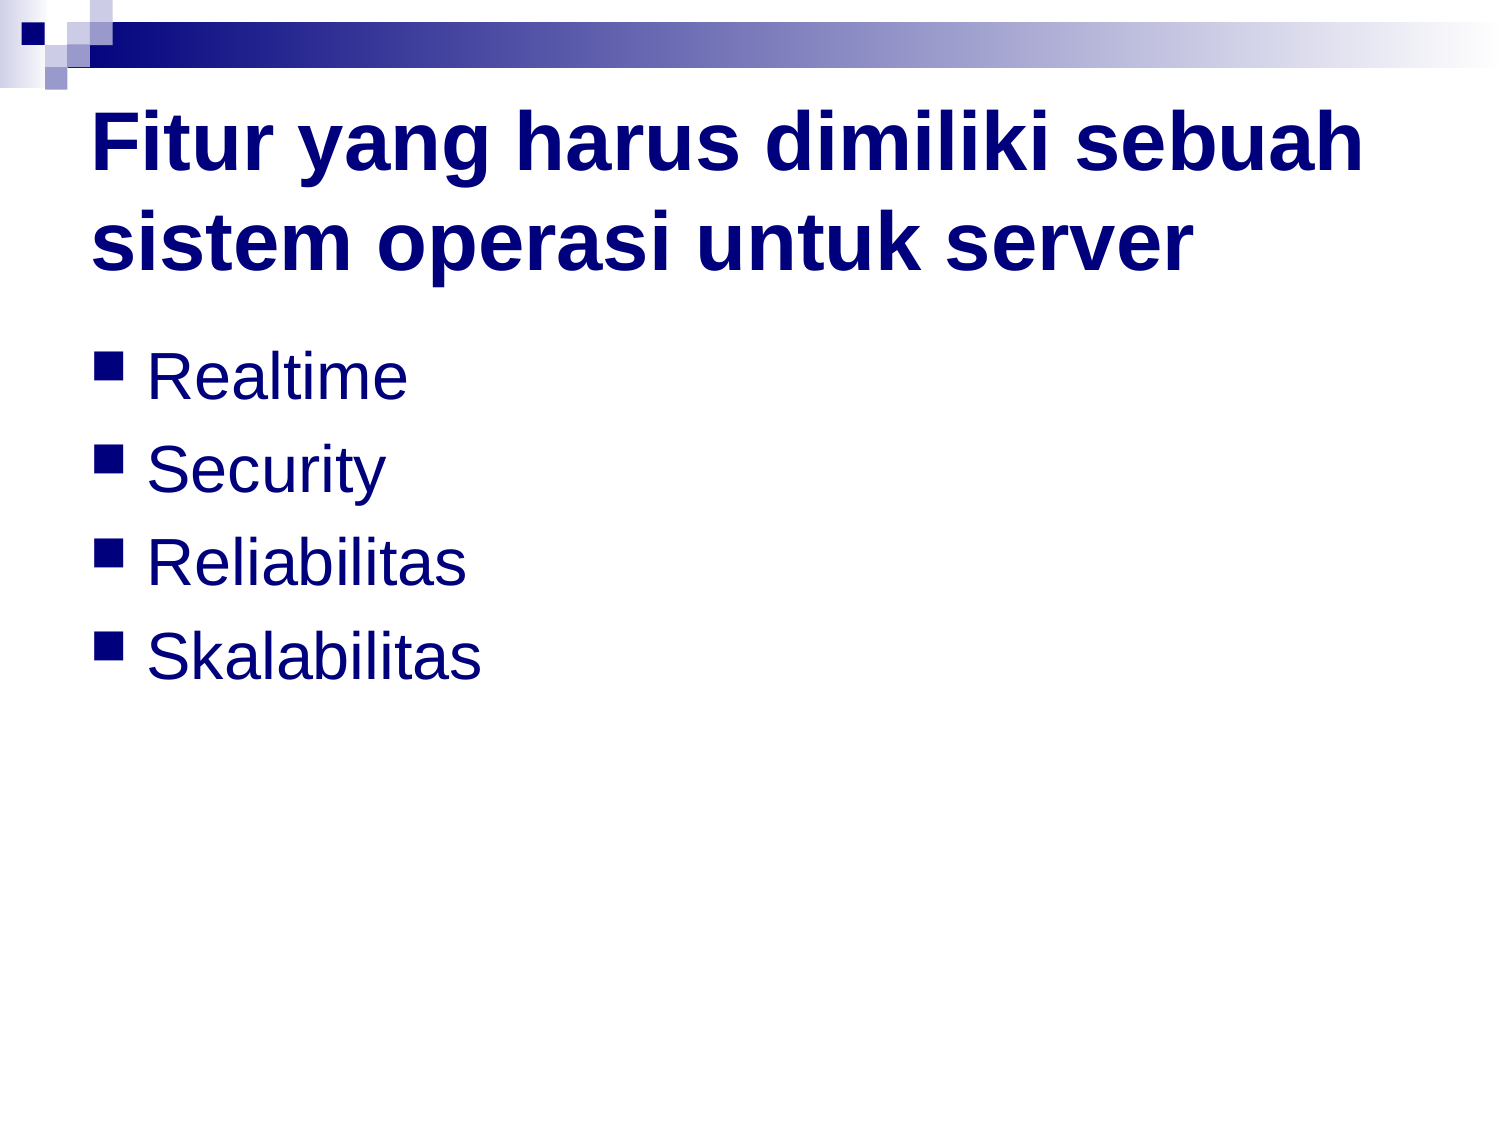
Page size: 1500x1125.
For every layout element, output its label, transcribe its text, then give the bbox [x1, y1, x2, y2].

list Realtime Security Reliabilitas Skalabilitas [75, 324, 1425, 963]
title Fitur yang harus dimiliki sebuah sistem operasi untuk server [75, 75, 1425, 300]
